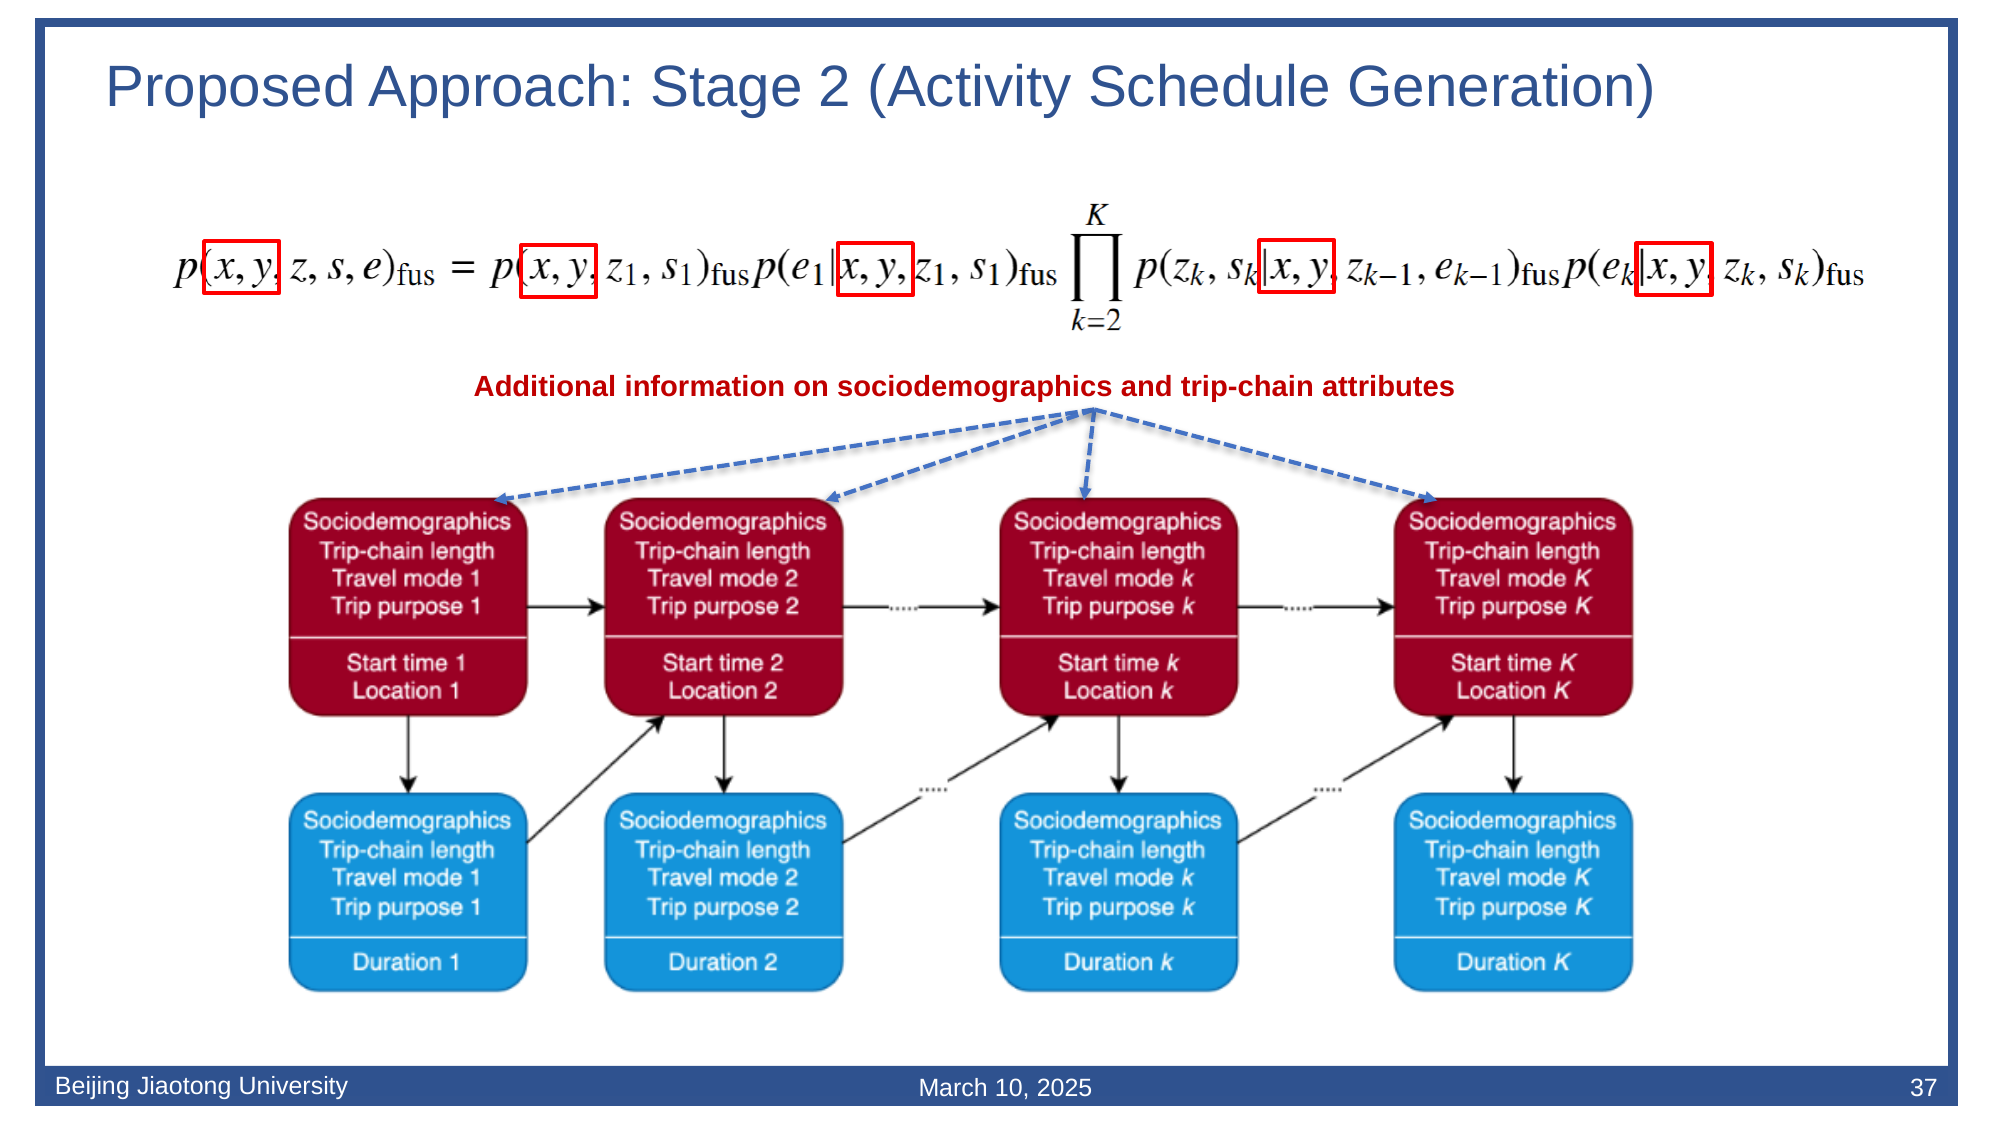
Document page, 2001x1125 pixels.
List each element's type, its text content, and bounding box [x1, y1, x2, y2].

text_box Additional information on sociodemographics and trip-chain attributes [458, 359, 1730, 410]
slide_number 37 [1503, 1066, 1953, 1108]
picture [273, 473, 1647, 1004]
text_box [825, 420, 1081, 501]
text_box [1083, 420, 1092, 501]
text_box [493, 420, 823, 501]
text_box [1094, 420, 1438, 501]
picture [160, 188, 1865, 339]
text_box Proposed Approach: Stage 2 (Activity Schedule Generation) [90, 40, 1733, 126]
